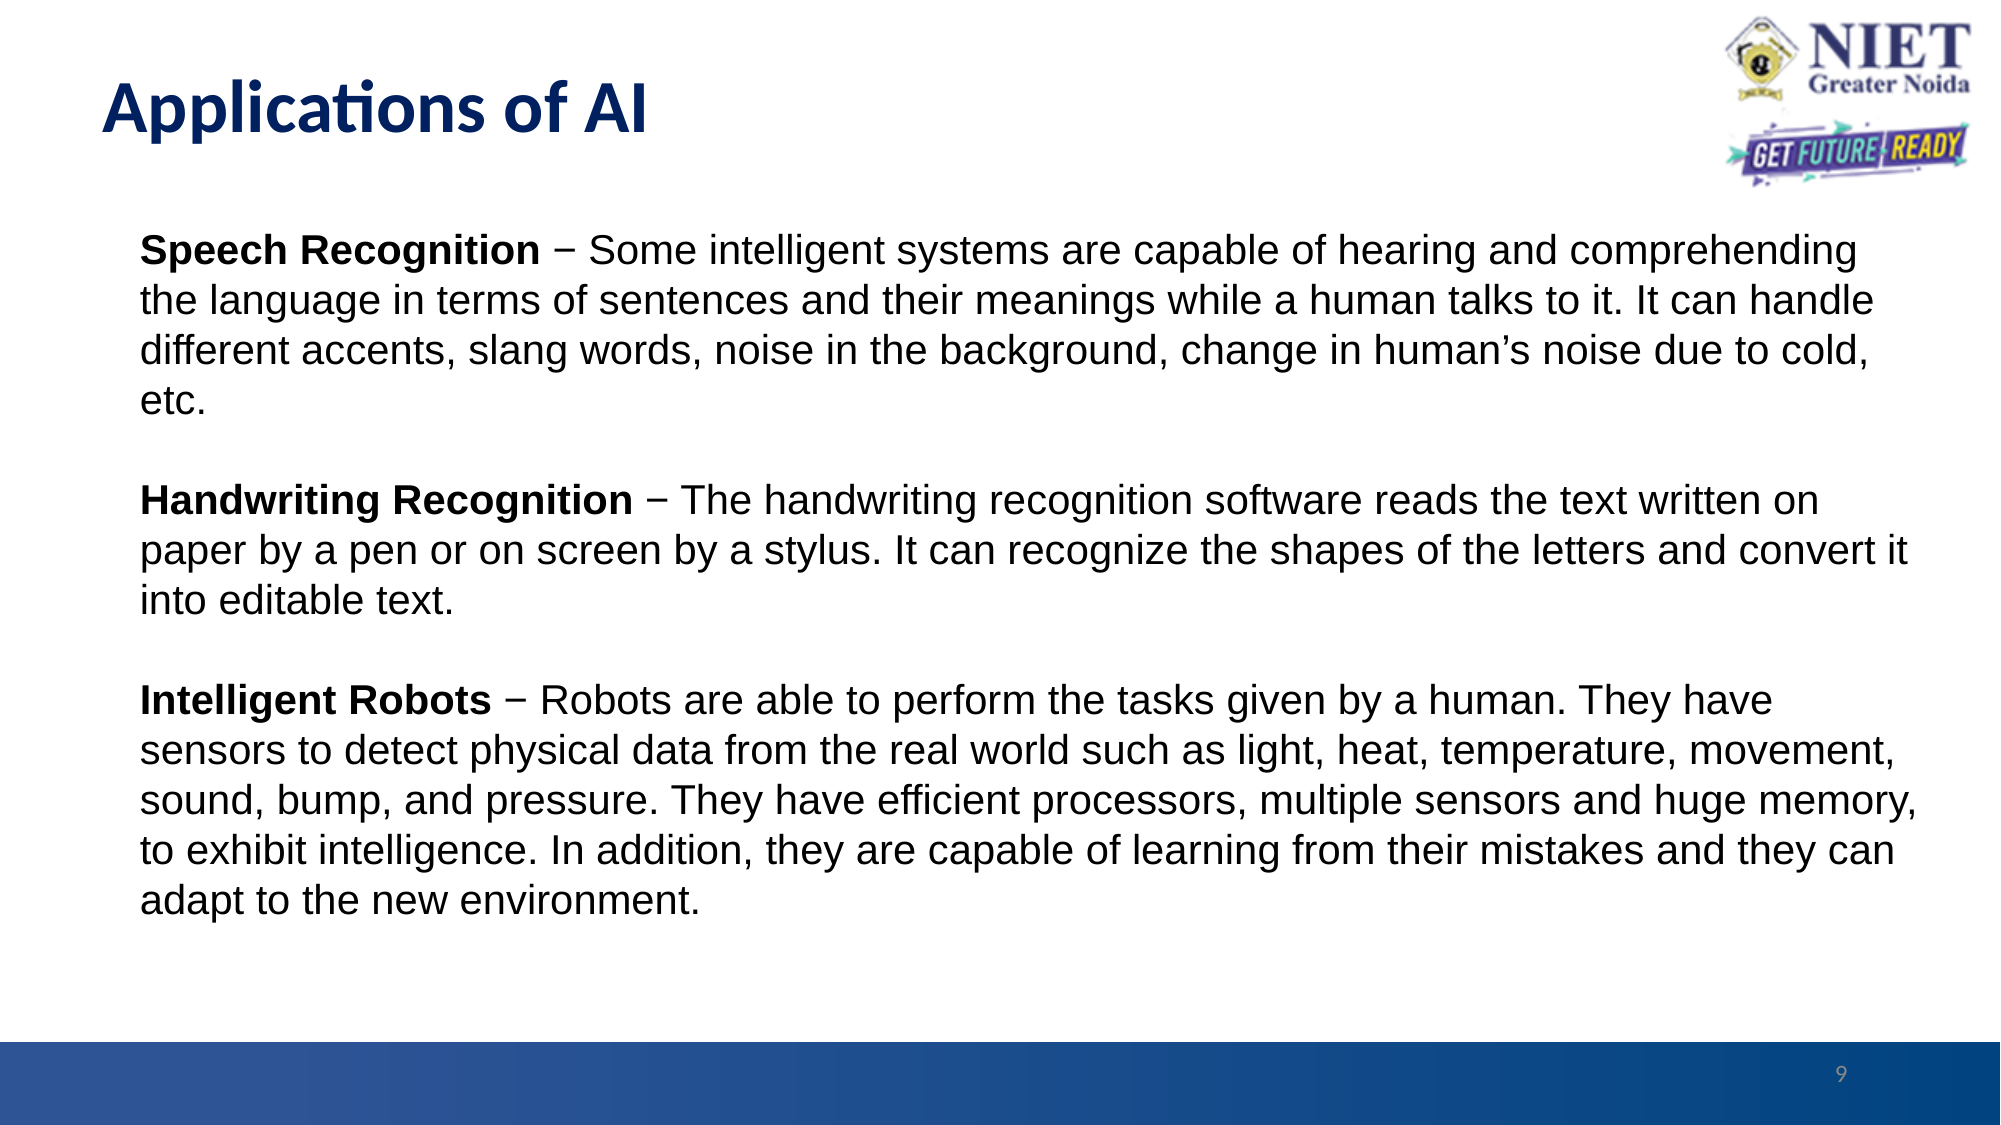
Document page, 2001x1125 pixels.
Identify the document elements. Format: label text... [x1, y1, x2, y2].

text_box Speech Recognition − Some intelligent systems are capable of hearing and comprehending the language in terms of sentences and their meanings while a human talks to it. It can handle different accents, slang words, noise in the background, change in human’s noise due to cold, etc. Handwriting Recognition − The handwriting recognition software reads the text written on paper by a pen or on screen by a stylus. It can recognize the shapes of the letters and convert it into editable text. Intelligent Robots − Robots are able to perform the tasks given by a human. They have sensors to detect physical data from the real world such as light, heat, temperature, movement, sound, bump, and pressure. They have efficient processors, multiple sensors and huge memory, to exhibit intelligence. In addition, they are capable of learning from their mistakes and they can adapt to the new environment. [124, 215, 1938, 931]
picture [1668, 0, 2000, 194]
title Applications of AI [87, 0, 1813, 218]
slide_number 9 [1412, 1042, 1863, 1103]
